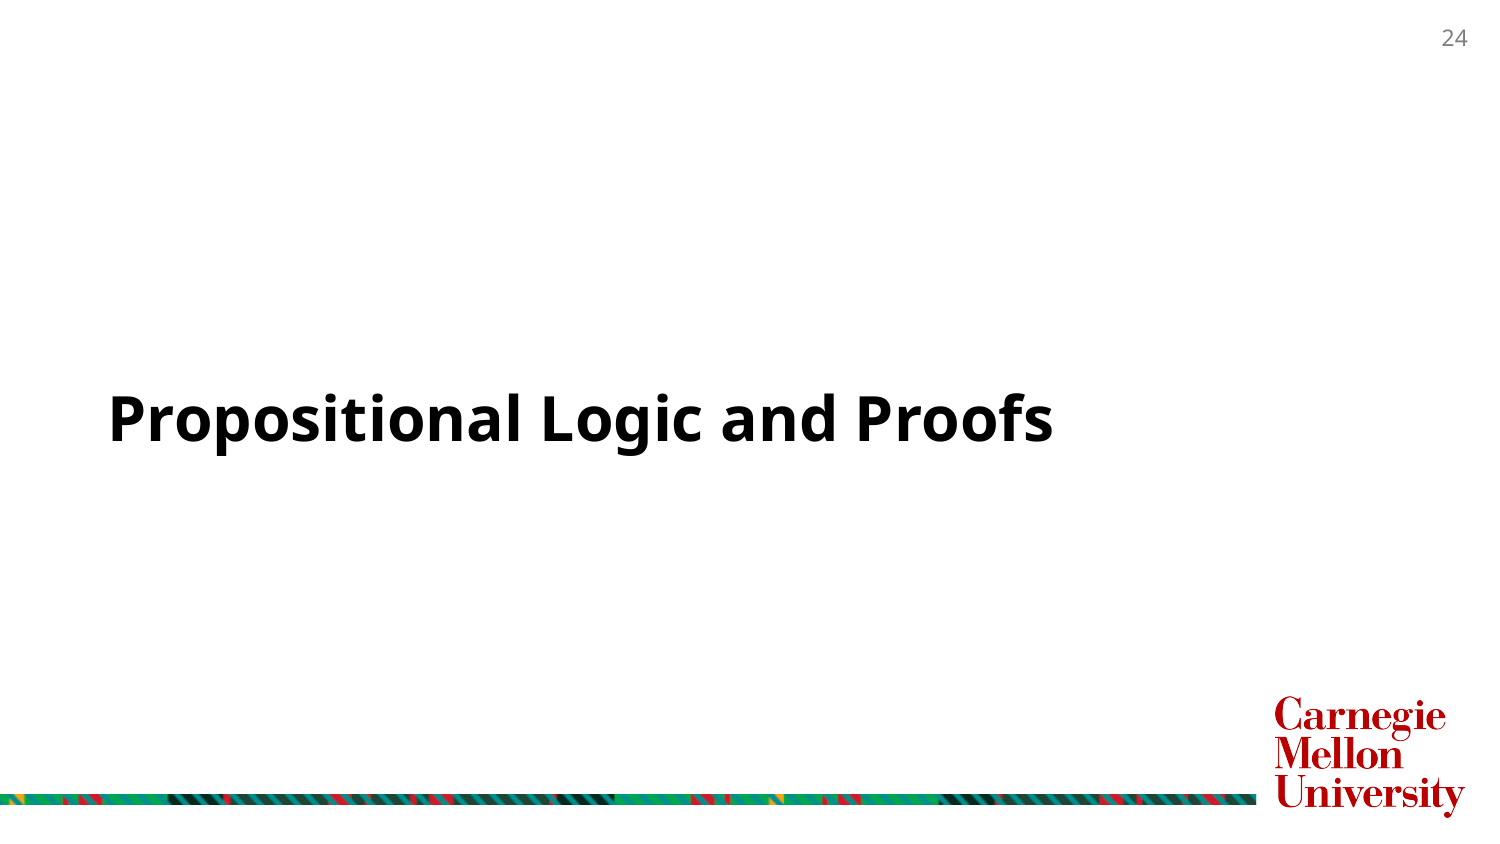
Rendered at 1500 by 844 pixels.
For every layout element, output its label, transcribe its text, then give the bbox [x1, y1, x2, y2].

picture [1275, 696, 1465, 818]
picture [0, 794, 1257, 805]
title Propositional Logic and Proofs [92, 371, 1443, 472]
